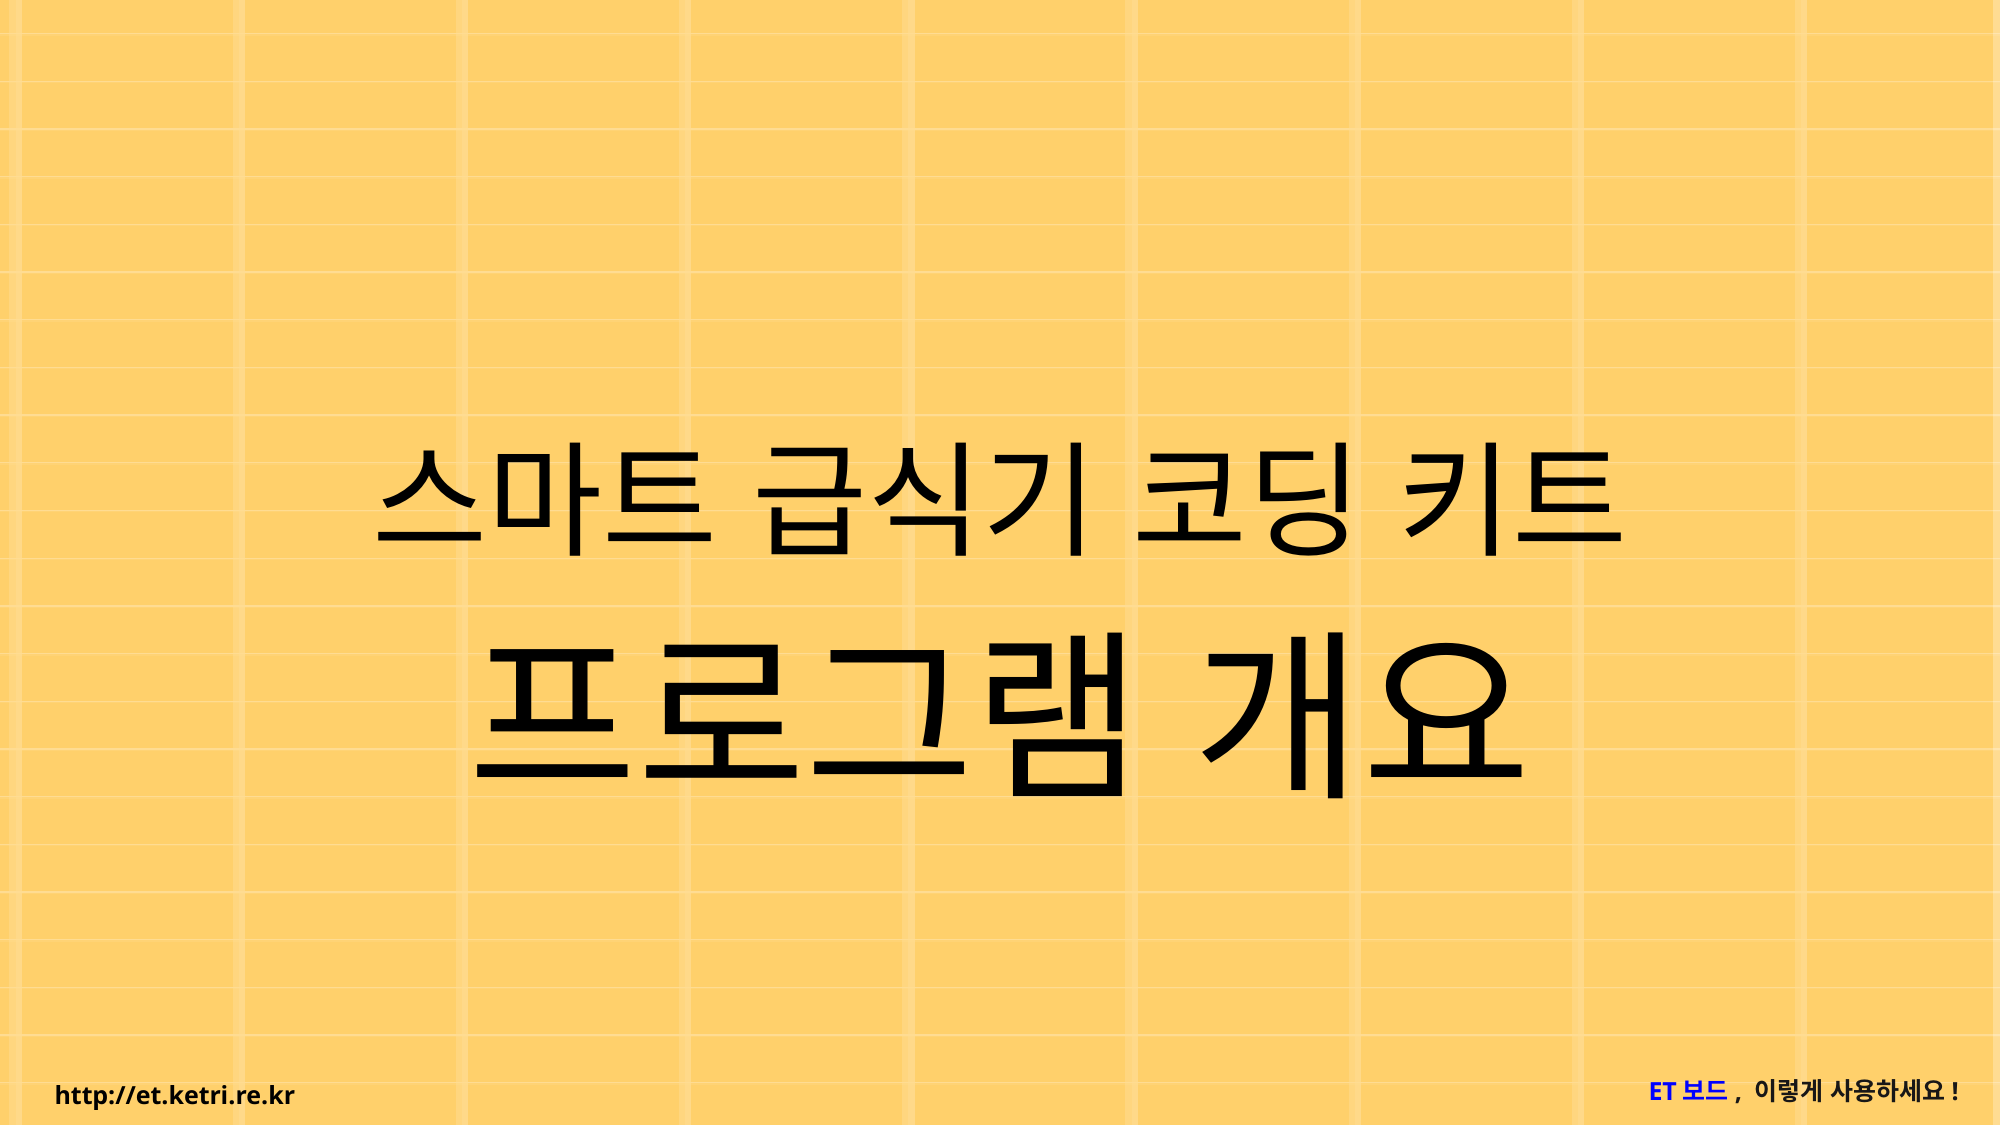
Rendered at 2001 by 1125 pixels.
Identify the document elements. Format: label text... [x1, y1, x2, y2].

text_box 스마트 급식기 코딩 키트 프로그램 개요 [222, 313, 1778, 829]
picture [0, 0, 2000, 1125]
